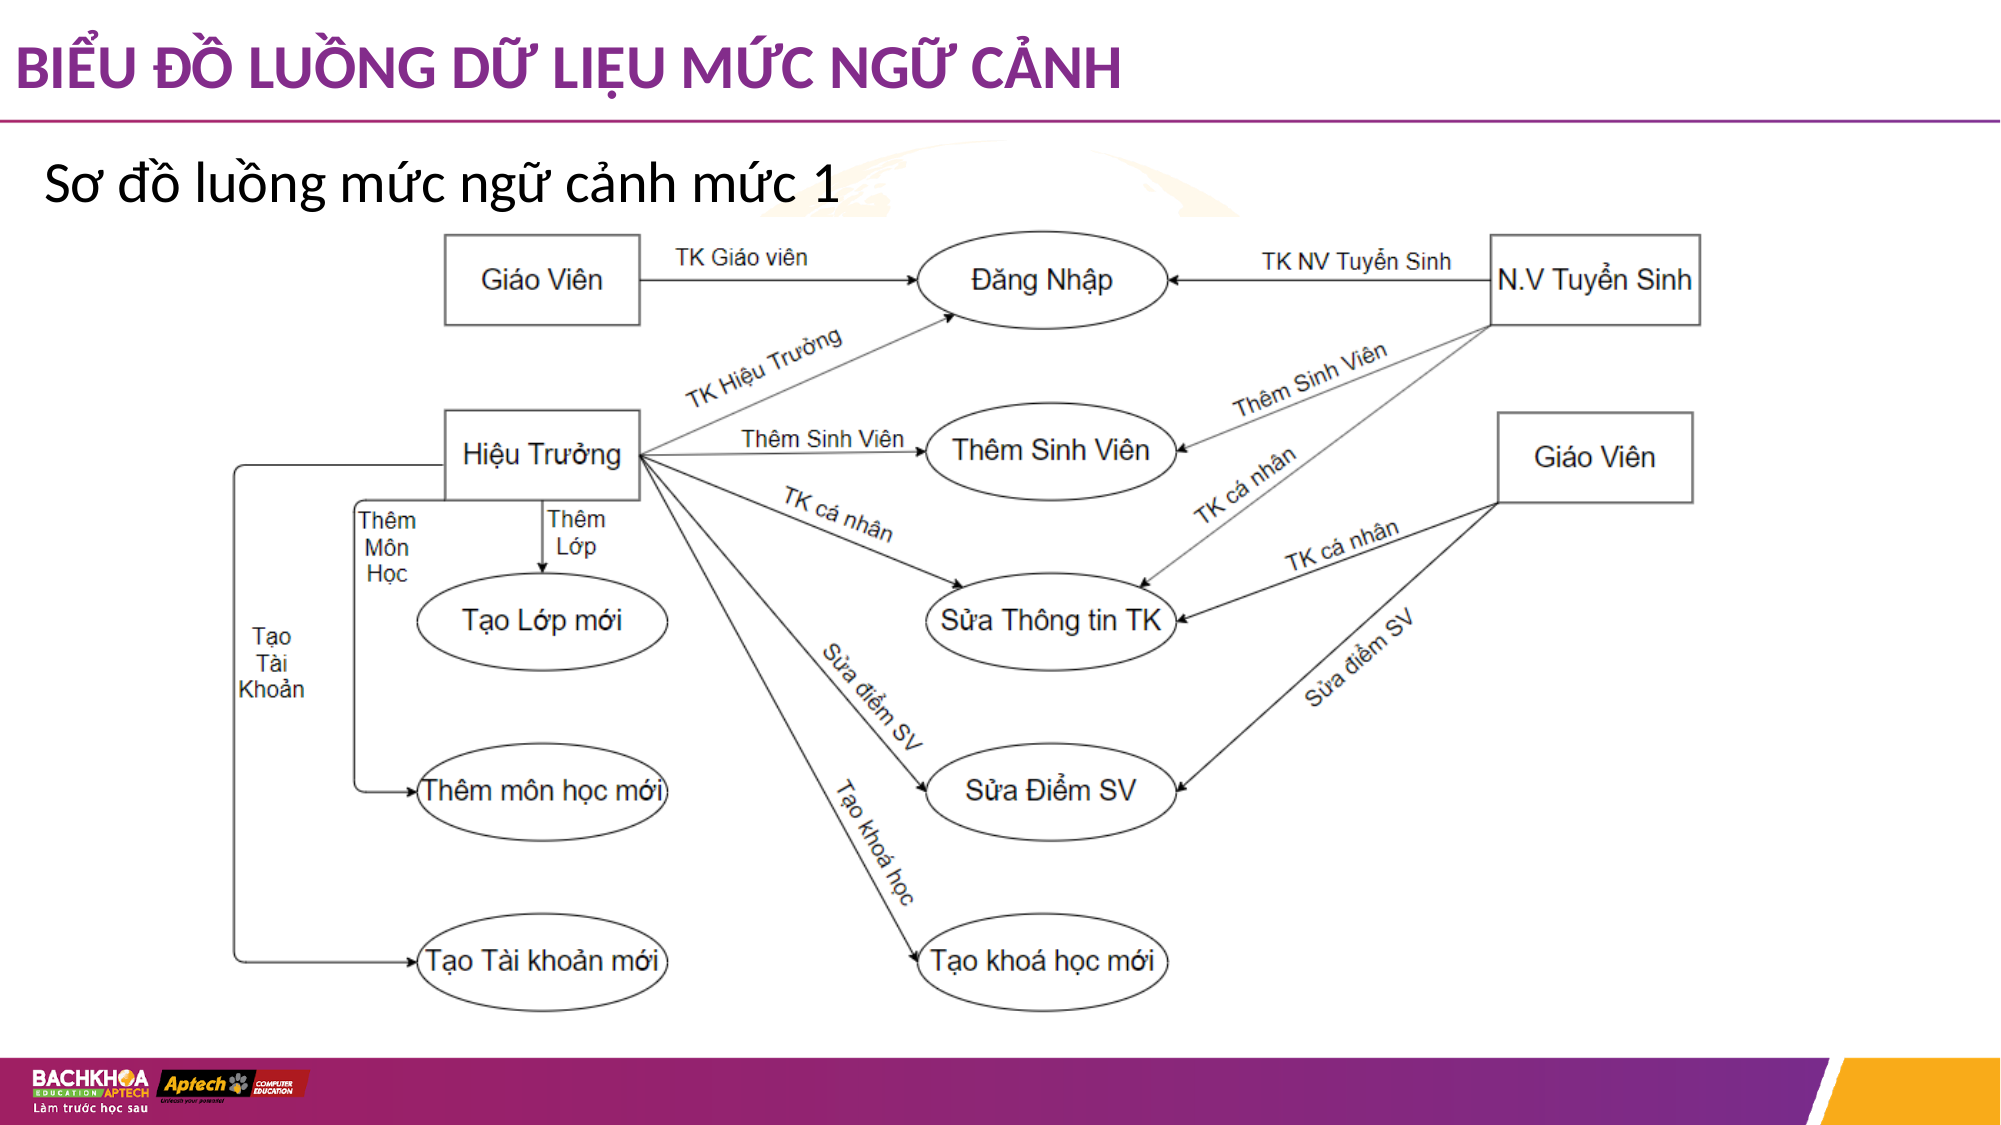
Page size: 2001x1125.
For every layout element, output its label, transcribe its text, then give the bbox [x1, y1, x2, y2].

title BIỂU ĐỒ LUỒNG DỮ LIỆU MỨC NGỮ CẢNH [0, 0, 1813, 137]
list Sơ đồ luồng mức ngữ cảnh mức 1 [0, 137, 1863, 988]
picture [0, 0, 2001, 1125]
